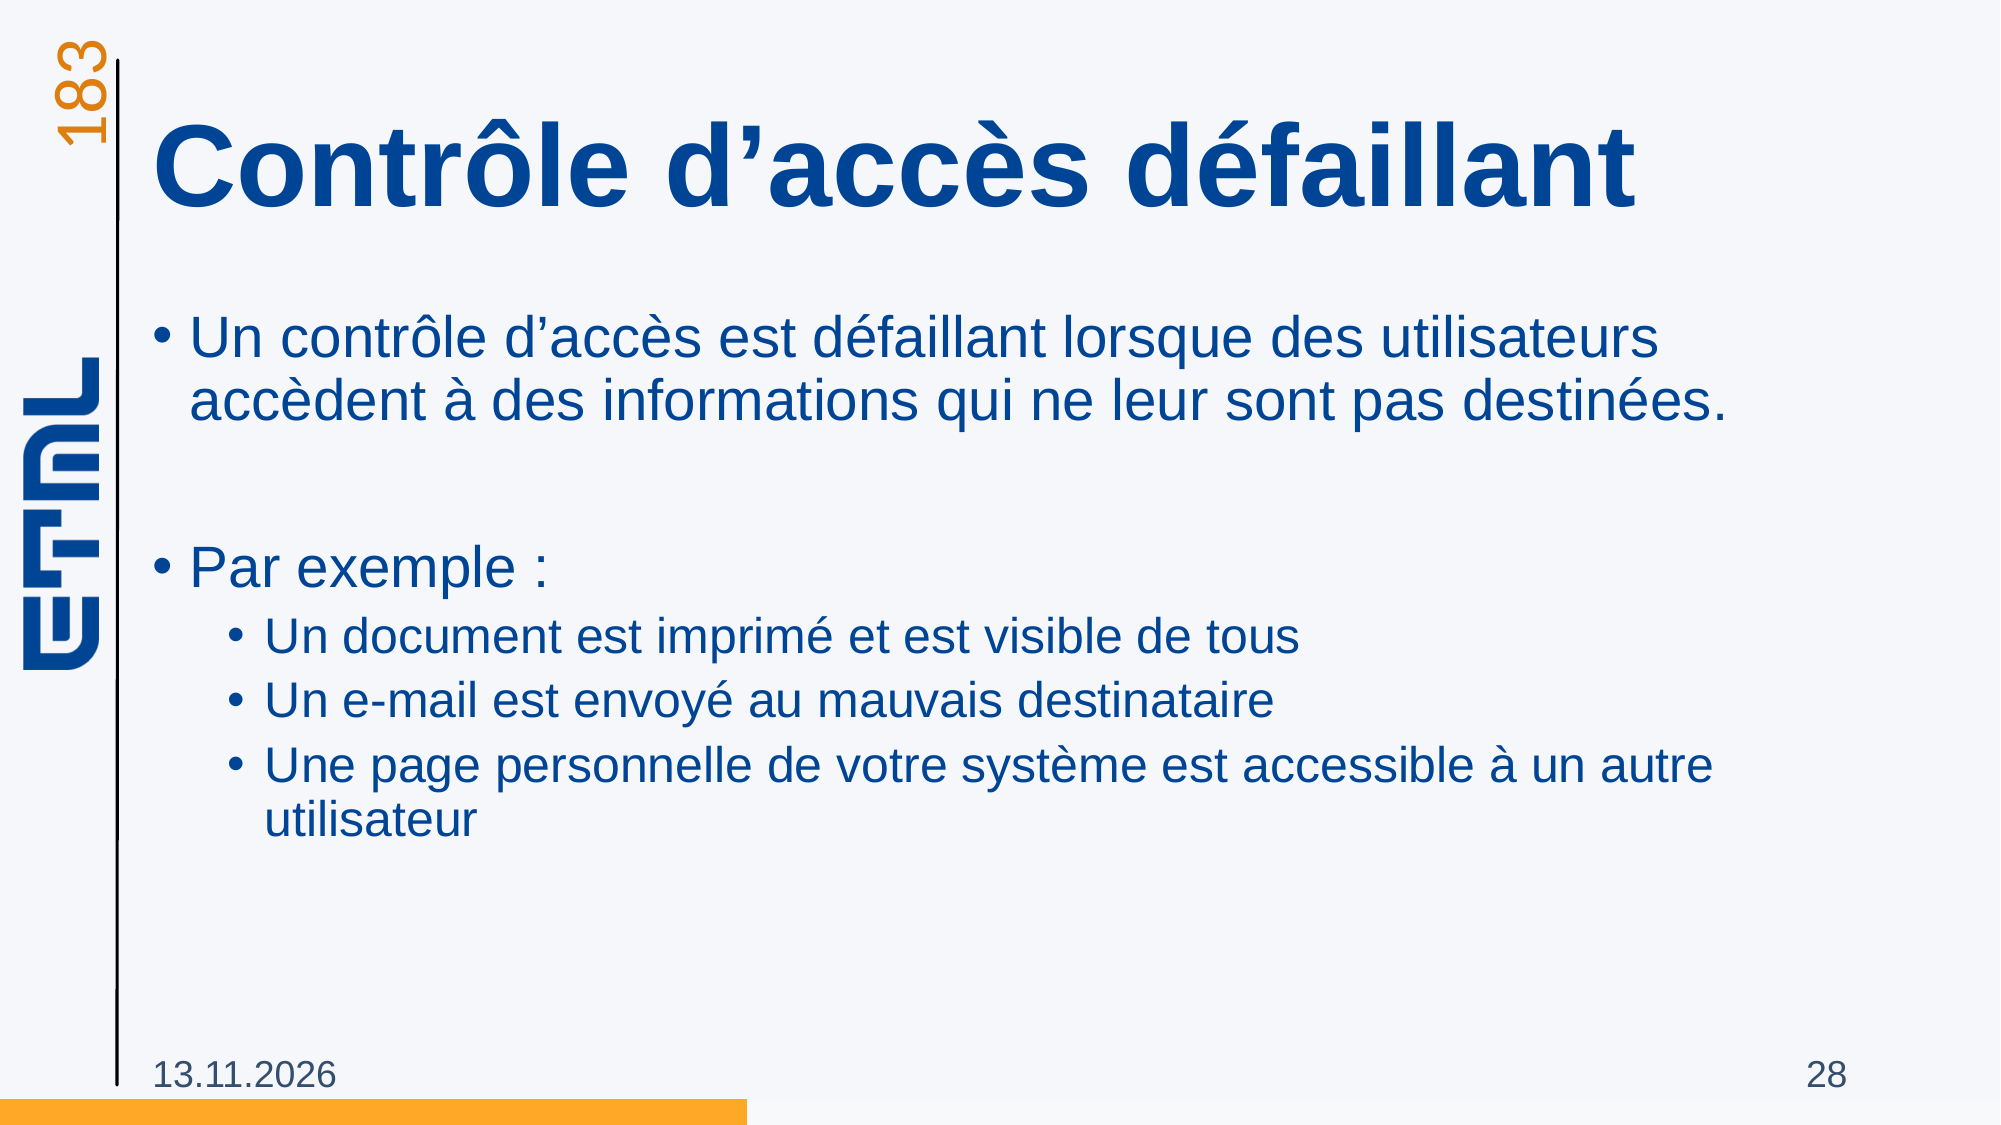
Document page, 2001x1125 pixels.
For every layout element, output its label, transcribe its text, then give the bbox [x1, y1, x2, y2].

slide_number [137, 1042, 588, 1099]
picture [24, 358, 99, 670]
title Contrôle d’accès défaillant [137, 59, 1863, 278]
slide_number 28 [1412, 1042, 1863, 1103]
text_box [0, 1099, 747, 1125]
list Un contrôle d’accès est défaillant lorsque des utilisateurs accèdent à des informations qui ne leur sont pas destinées. Par exemple : Un document est imprimé et est visible de tous Un e-mail est envoyé au mauvais destinataire Une page personnelle de votre système est accessible à un autre utilisateur [137, 299, 1863, 1014]
